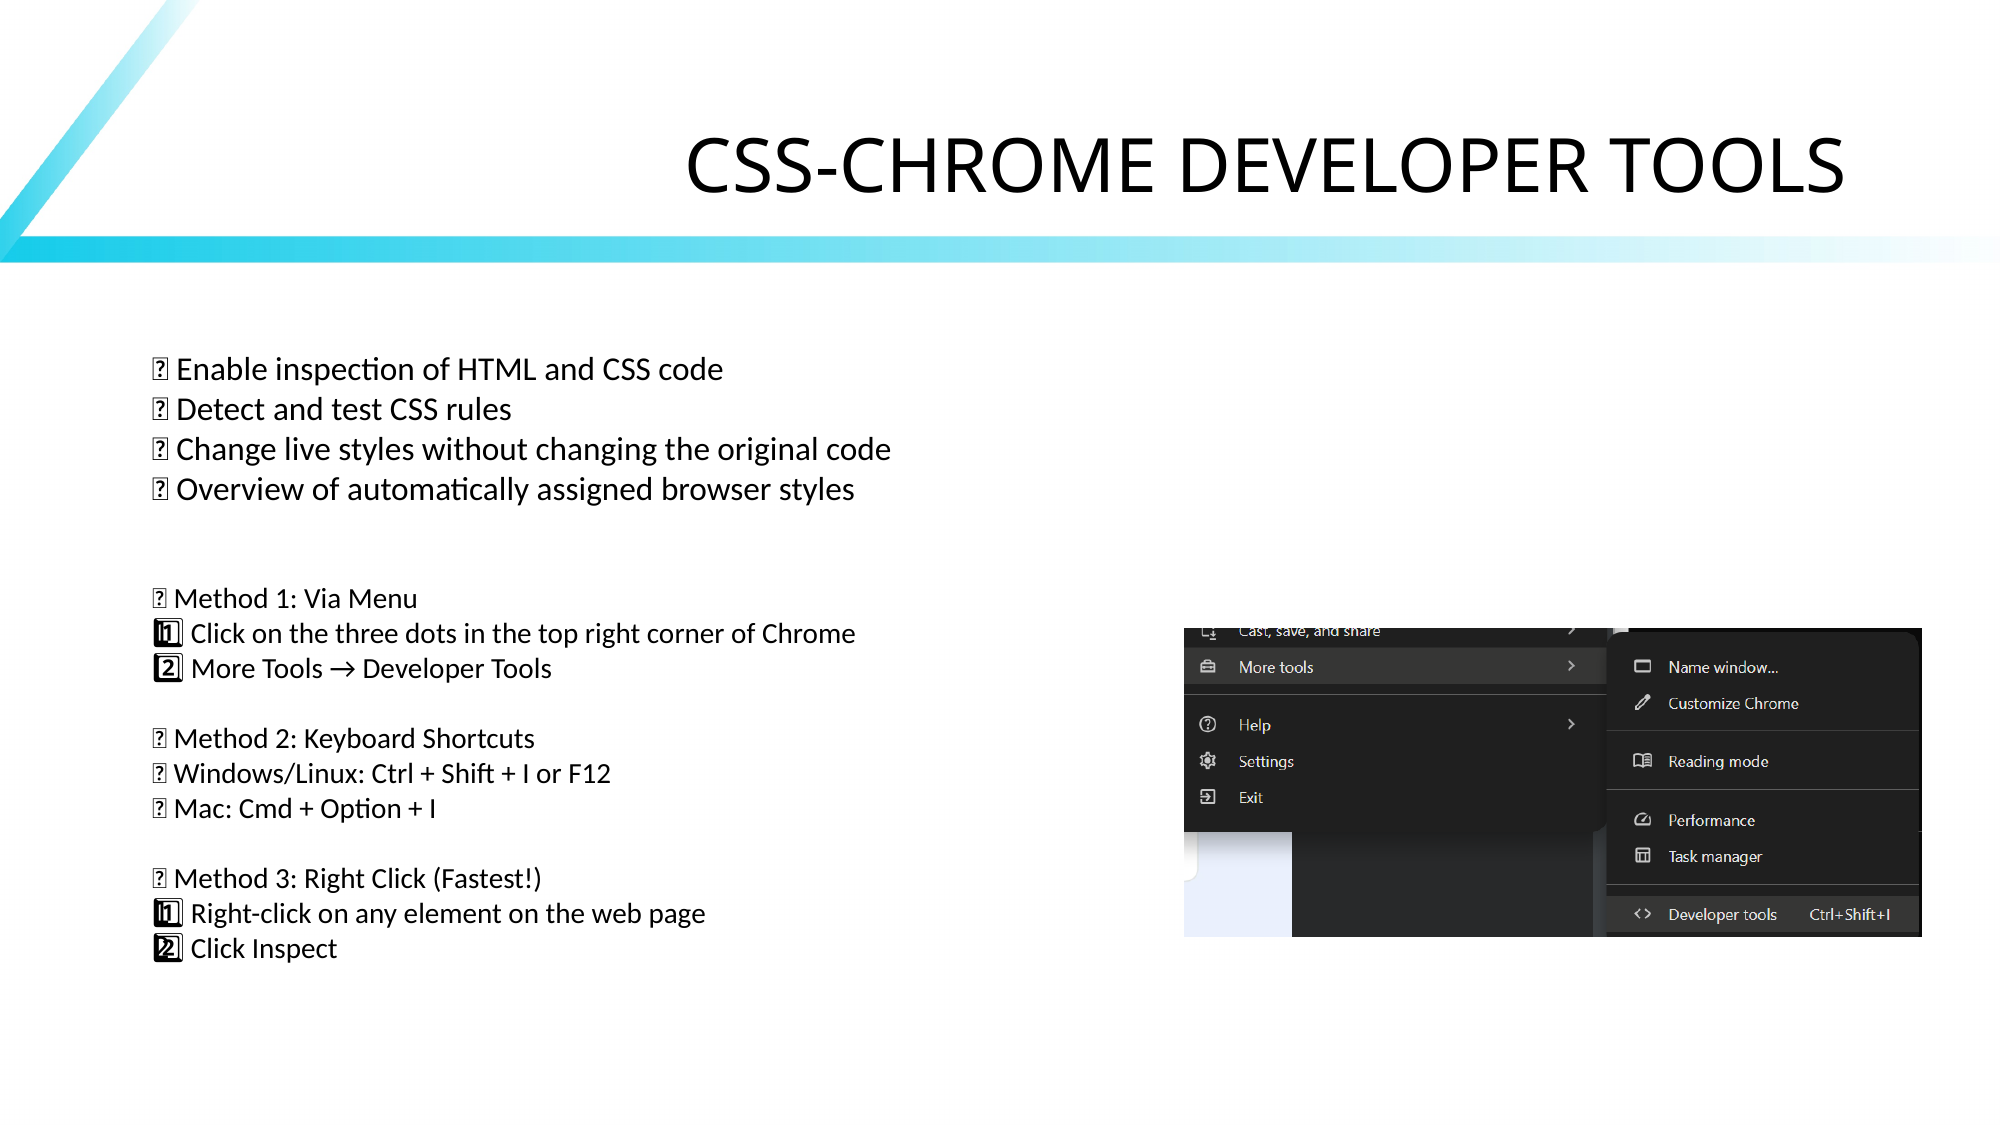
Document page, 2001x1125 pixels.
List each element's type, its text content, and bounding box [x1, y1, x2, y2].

picture [0, 0, 2000, 1125]
text_box 🔹 Method 1: Via Menu 1️⃣ Click on the three dots in the top right corner of Chrome 2️⃣ More Tools → Developer Tools 🔹 Method 2: Keyboard Shortcuts 📌 Windows/Linux: Ctrl + Shift + I or F12 📌 Mac: Cmd + Option + I 🔹 Method 3: Right Click (Fastest!) 1️⃣ Right-click on any element on the web page 2️⃣ Click Inspect [137, 572, 1146, 972]
title CSS-CHROME DEVELOPER TOOLS [137, 59, 1863, 278]
text_box ✅ Enable inspection of HTML and CSS code ✅ Detect and test CSS rules ✅ Change live styles without changing the original code ✅ Overview of automatically assigned browser styles [137, 340, 1146, 515]
